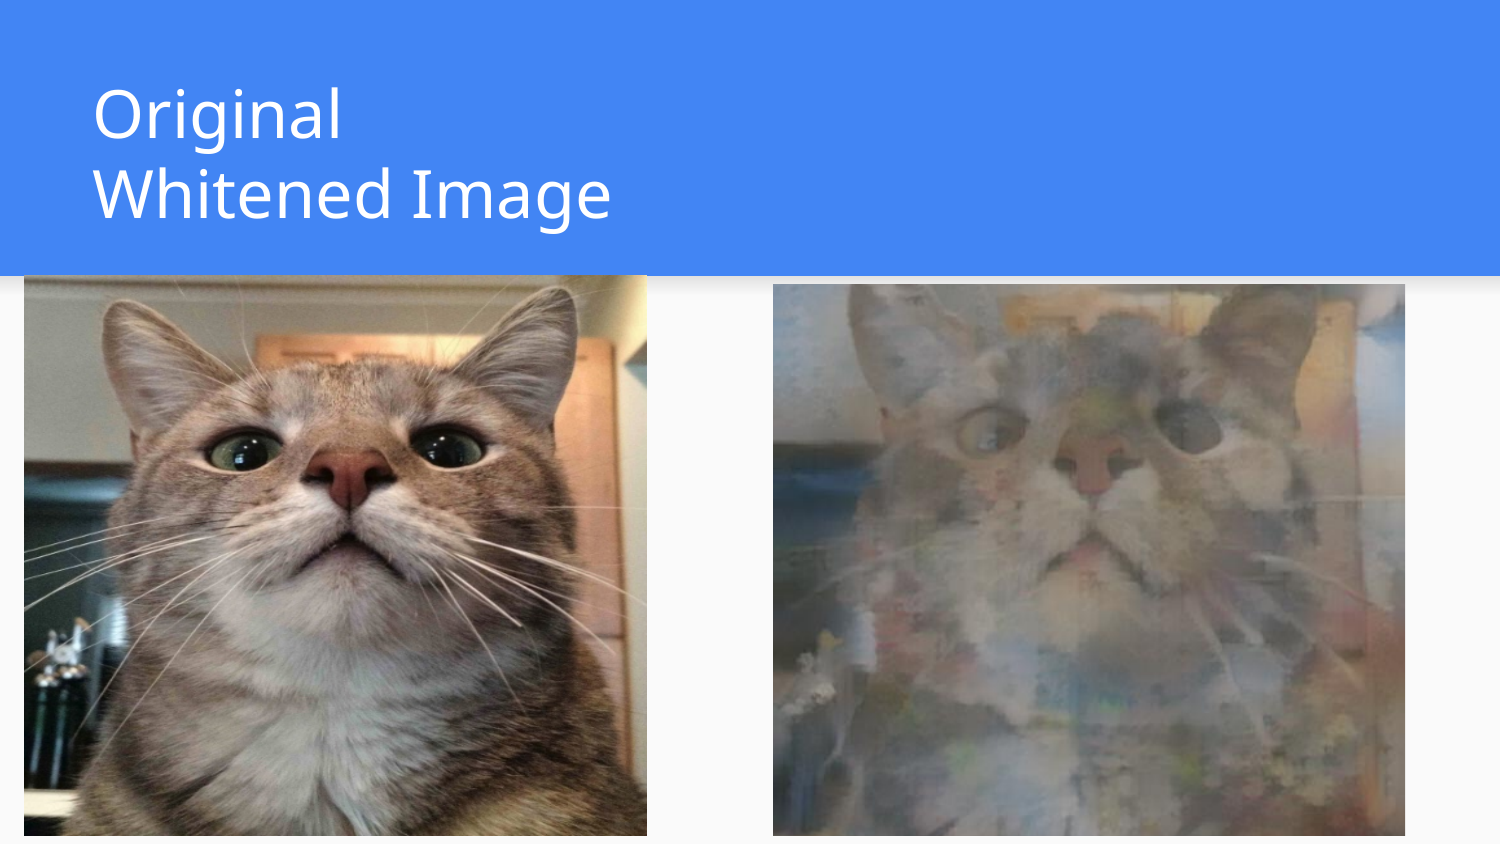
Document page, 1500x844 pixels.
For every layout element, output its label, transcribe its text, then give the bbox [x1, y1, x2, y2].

picture [24, 275, 647, 836]
picture [772, 283, 1406, 836]
title Original Whitened Image [77, 121, 1427, 248]
